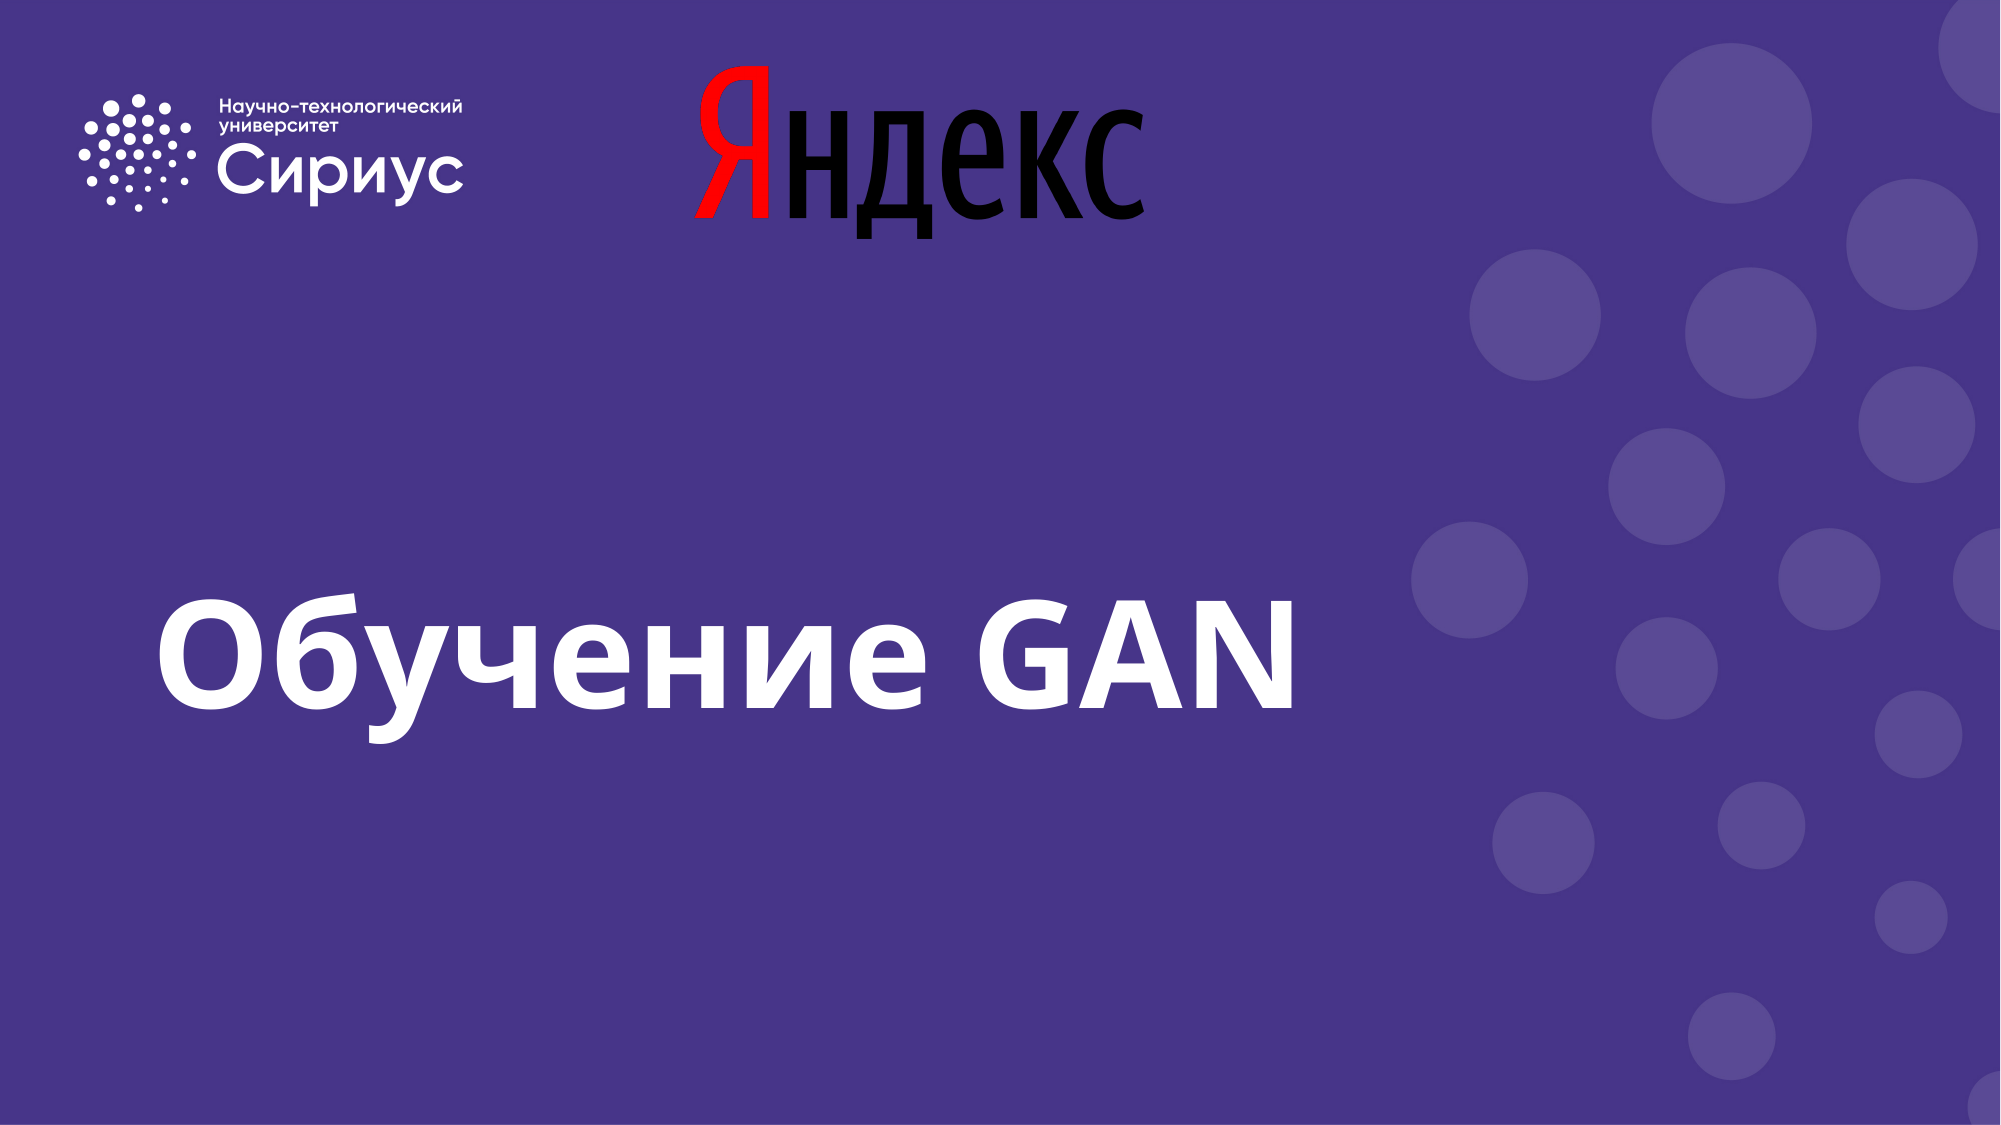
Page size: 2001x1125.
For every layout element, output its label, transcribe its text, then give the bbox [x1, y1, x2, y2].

picture [0, 0, 2001, 1125]
title Обучение GAN [136, 280, 1862, 749]
